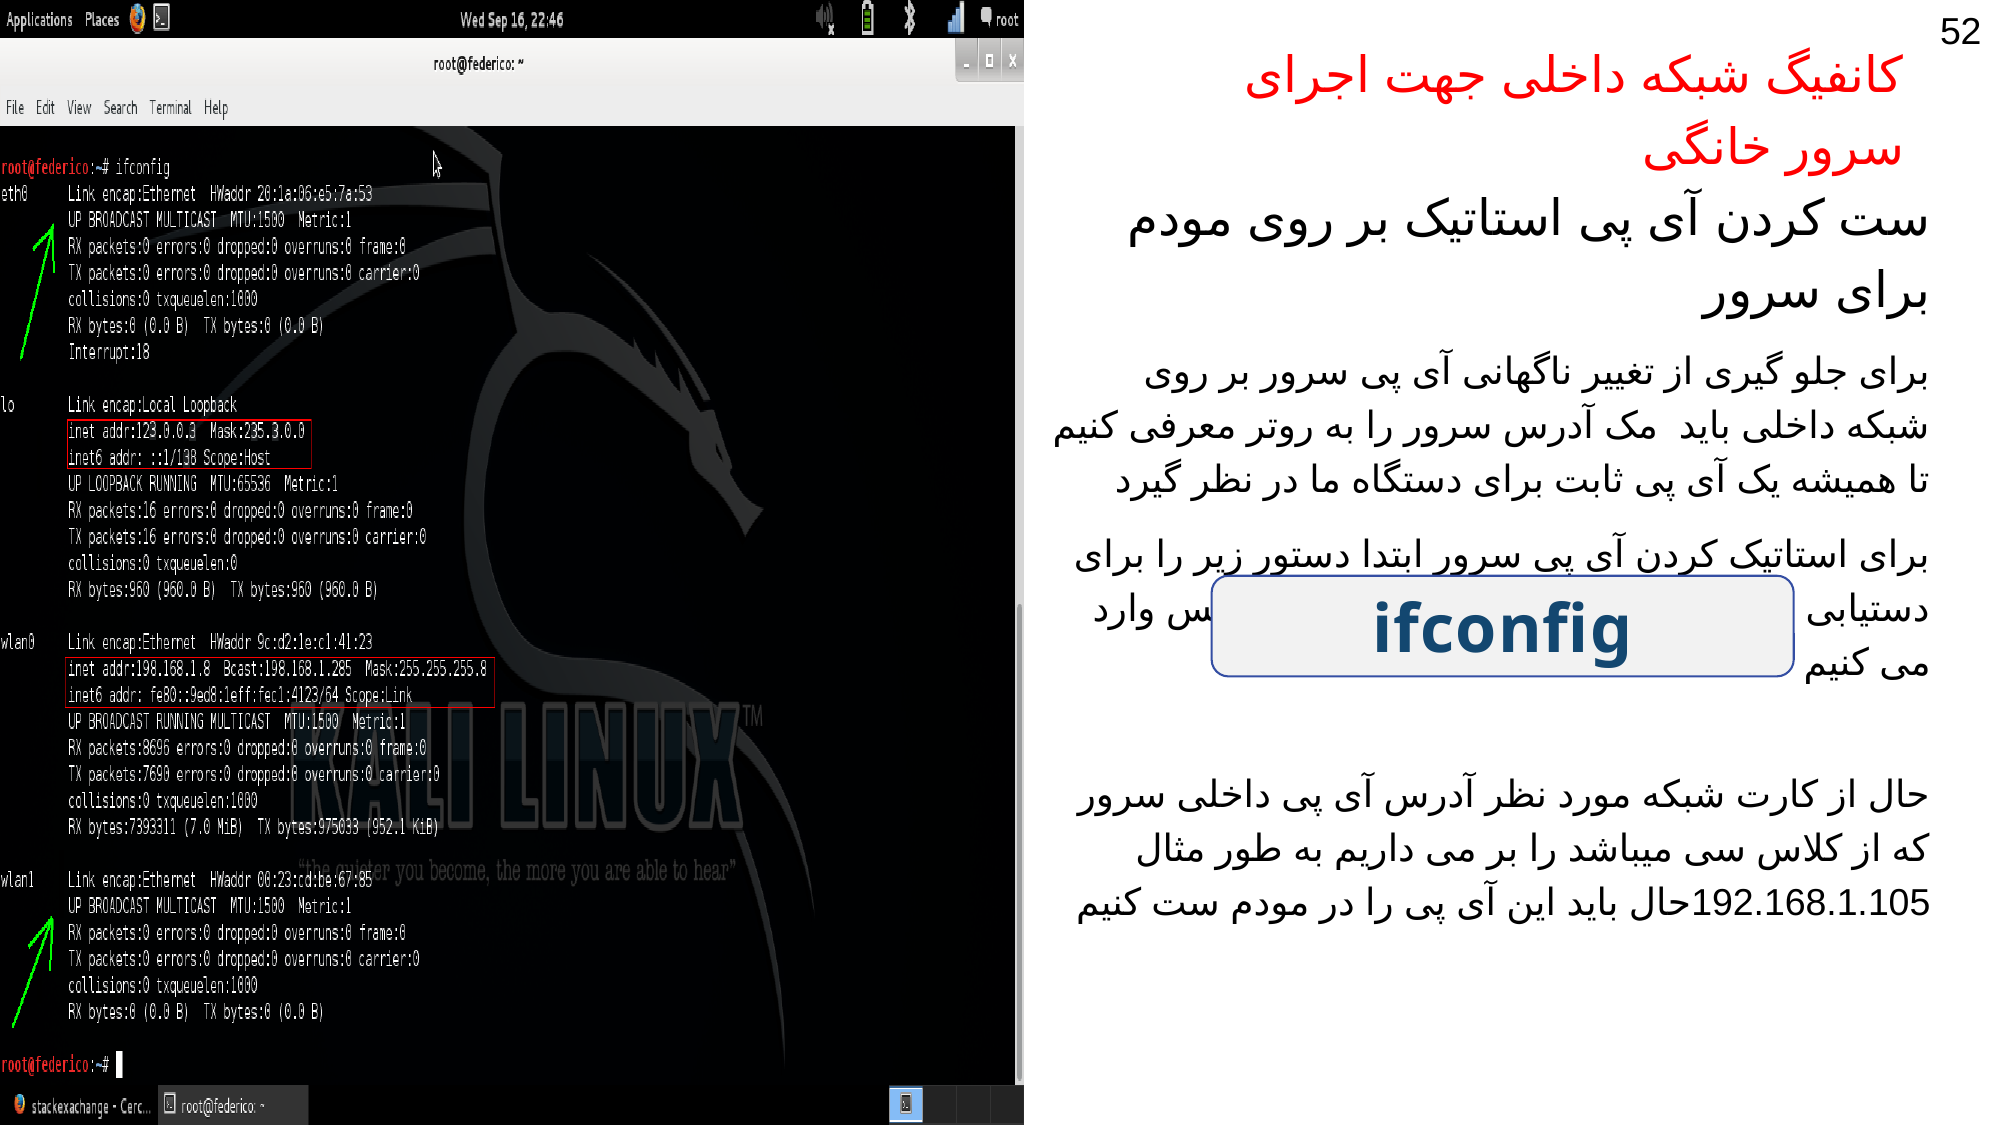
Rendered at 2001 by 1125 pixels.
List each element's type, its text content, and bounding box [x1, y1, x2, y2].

text_box ifconfig [1210, 574, 1795, 678]
text_box ست کردن آی پی استاتیک بر روی مودم برای سرور برای جلو گیری از تغییر ناگهانی آی پی سرور بر روی شبکه داخلی باید مک آدرس سرور را به روتر معرفی کنیم تا همیشه یک آی پی ثابت برای دستگاه ما در نظر گیرد برای استاتیک کردن آی پی سرور ابتدا دستور زیر را برای دستیابی به آی پی کنونی سرور در ترمینال لینوکس وارد می کنیم [1024, 166, 1946, 753]
text_box حال از کارت شبکه مورد نظر آدرس آی پی داخلی سرور که از کلاس سی میباشد را بر می داریم به طور مثال 192.168.1.105حال باید این آی پی را در مودم ست کنیم [1024, 753, 1946, 931]
text_box 52 [1925, 0, 2000, 60]
picture [0, 0, 1024, 1125]
text_box کانفیگ شبکه داخلی جهت اجرای سرور خانگی [1123, 23, 1920, 107]
